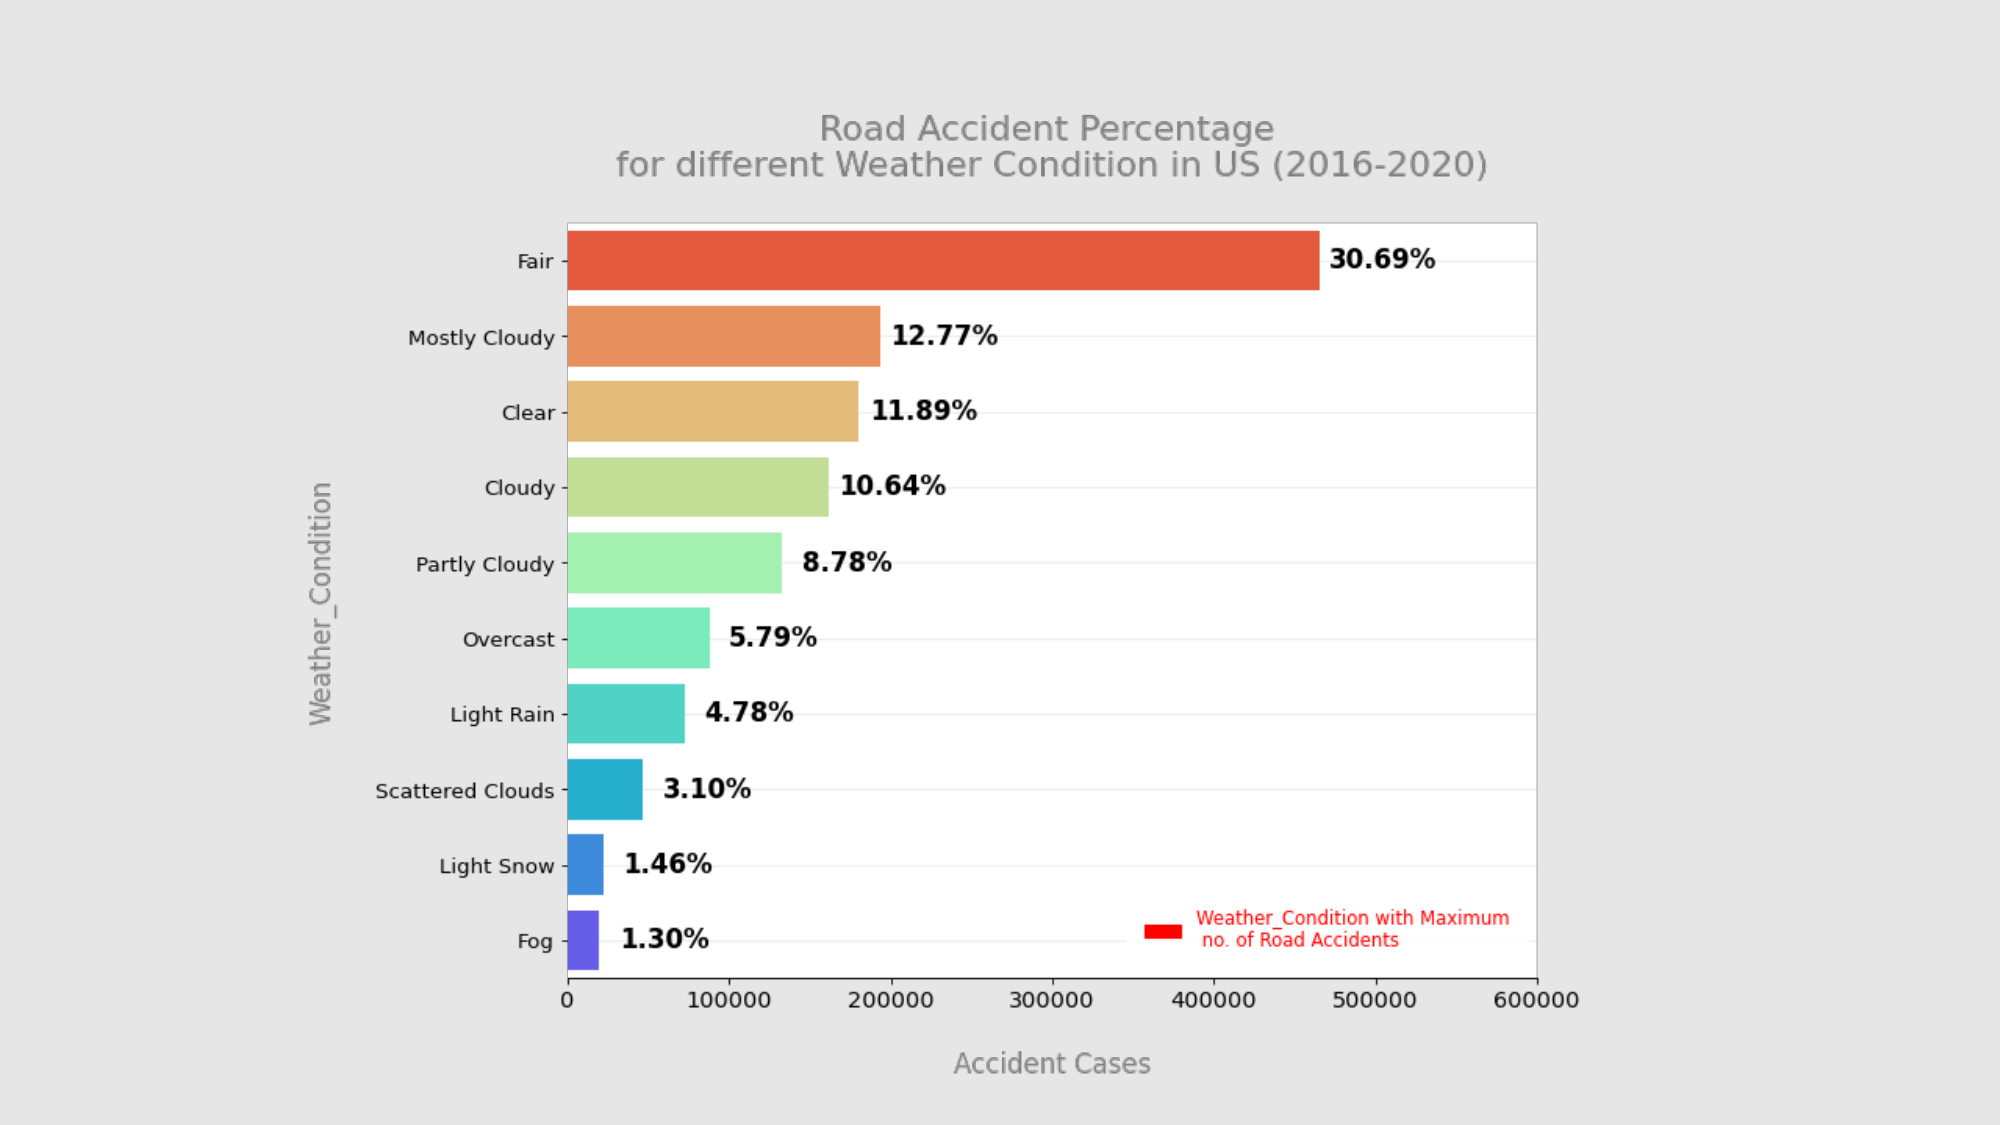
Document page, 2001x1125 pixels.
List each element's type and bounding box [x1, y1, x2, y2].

picture [262, 67, 1592, 1125]
